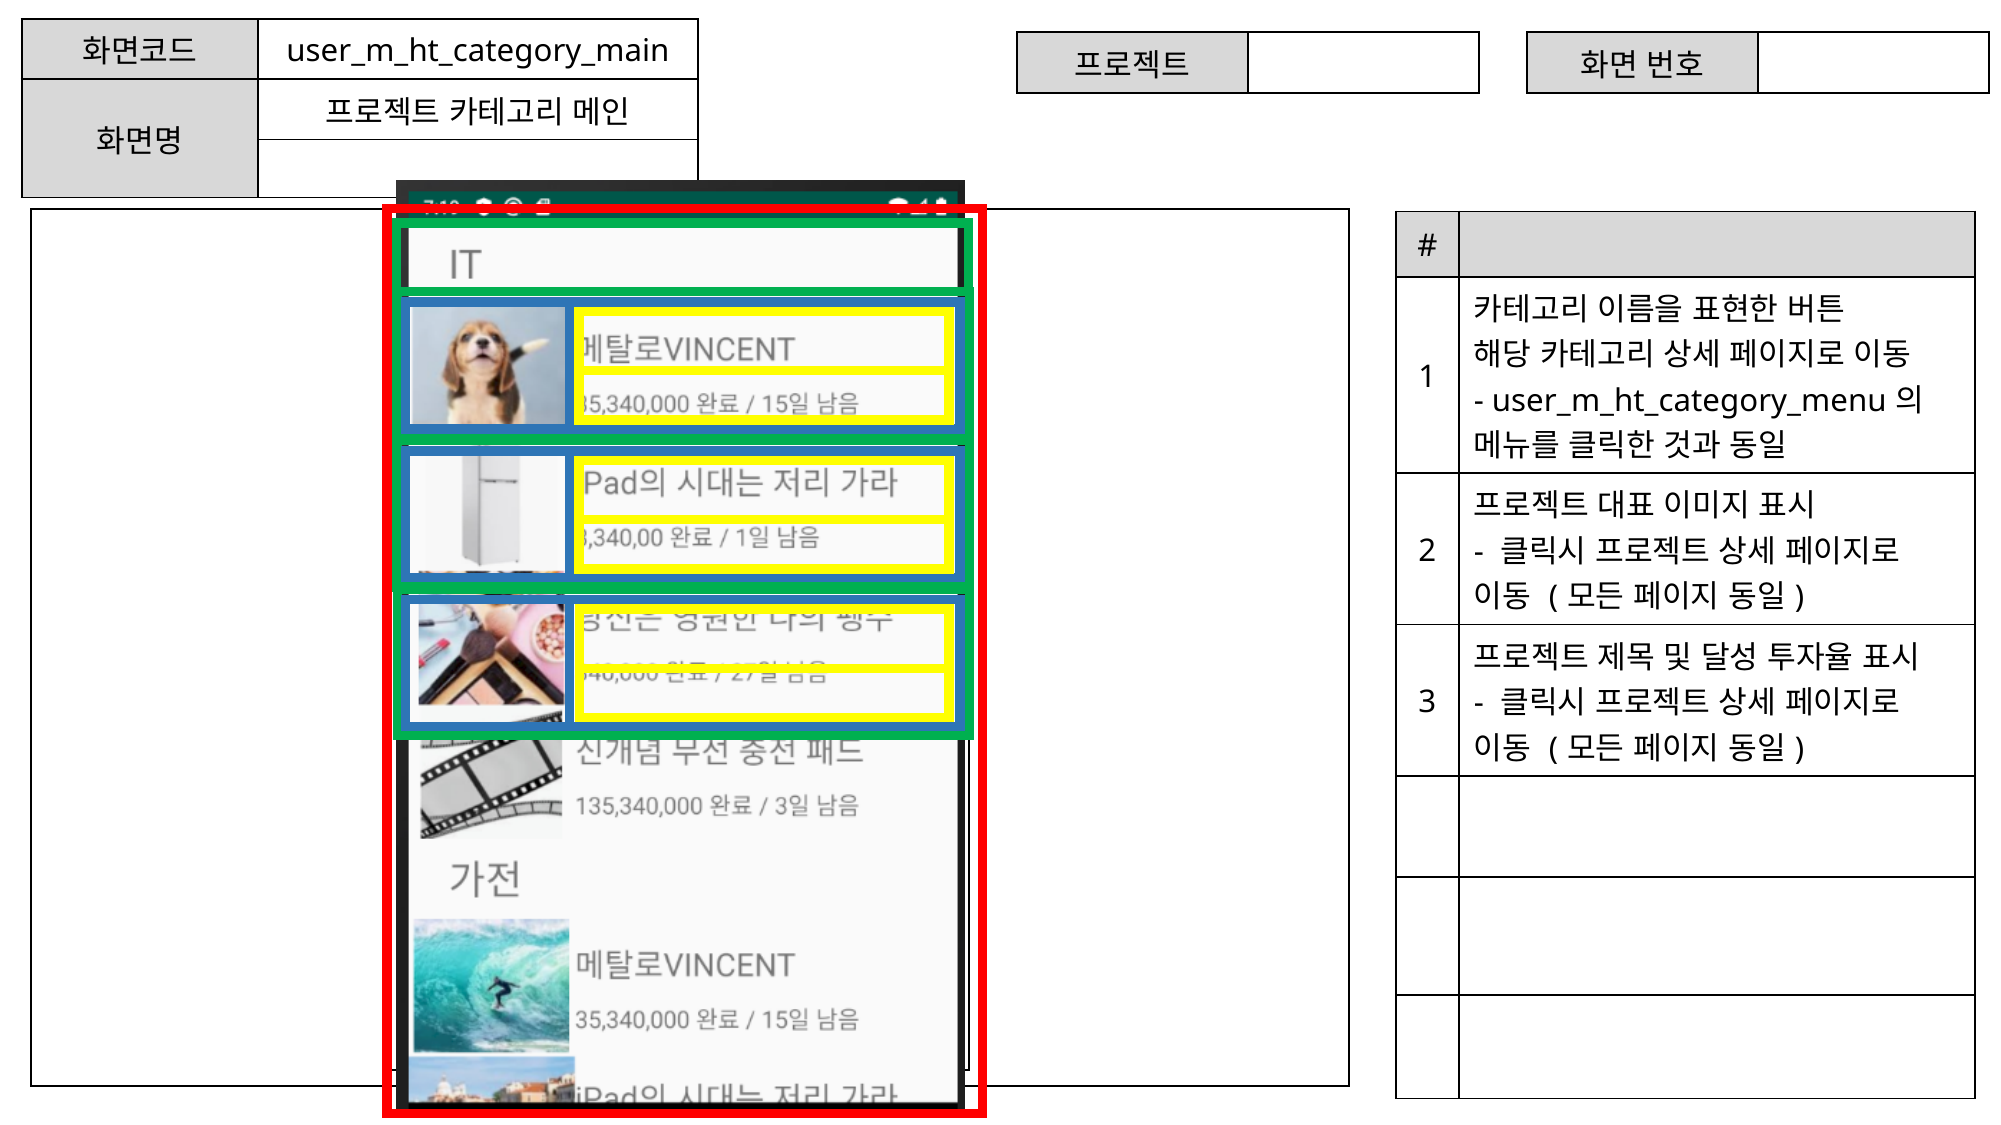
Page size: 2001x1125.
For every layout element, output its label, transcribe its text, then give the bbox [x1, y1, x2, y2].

table_cell 카테고리 이름을 표현한 버튼 해당 카테고리 상세 페이지로 이동 - user_m_ht_category_menu의 메뉴를 클릭한 것과 동일 [1460, 278, 1974, 472]
text_box [386, 1087, 983, 1115]
table_header 화면코드 [23, 20, 257, 78]
picture [396, 180, 965, 1114]
table_cell [1397, 878, 1458, 994]
table_cell 프로젝트 제목 및 달성 투자율 표시 - 클릭시 프로젝트 상세 페이지로 이동 (모든 페이지 동일) [1460, 625, 1974, 775]
table_header 프로젝트 [1018, 33, 1247, 92]
table_cell 화면명 [23, 80, 257, 197]
table_cell 프로젝트 카테고리 메인 [259, 80, 697, 139]
table_header [1249, 33, 1478, 92]
table_header user_m_ht_category_main [259, 20, 697, 78]
table_cell 프로젝트 대표 이미지 표시 - 클릭시 프로젝트 상세 페이지로 이동 (모든 페이지 동일) [1460, 474, 1974, 624]
table_cell [1460, 996, 1974, 1098]
table_header [1460, 212, 1974, 276]
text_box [30, 208, 396, 1087]
table_header [1759, 33, 1988, 92]
table_cell [1460, 878, 1974, 994]
table_cell 1 [1397, 278, 1458, 472]
table_header # [1397, 212, 1458, 276]
table_cell 3 [1397, 625, 1458, 775]
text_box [965, 208, 1349, 1087]
table_header 화면 번호 [1528, 33, 1757, 92]
table_cell [1397, 996, 1458, 1098]
table_cell [259, 140, 697, 197]
table_cell 2 [1397, 474, 1458, 624]
table_cell [1460, 777, 1974, 876]
table_cell [1397, 777, 1458, 876]
